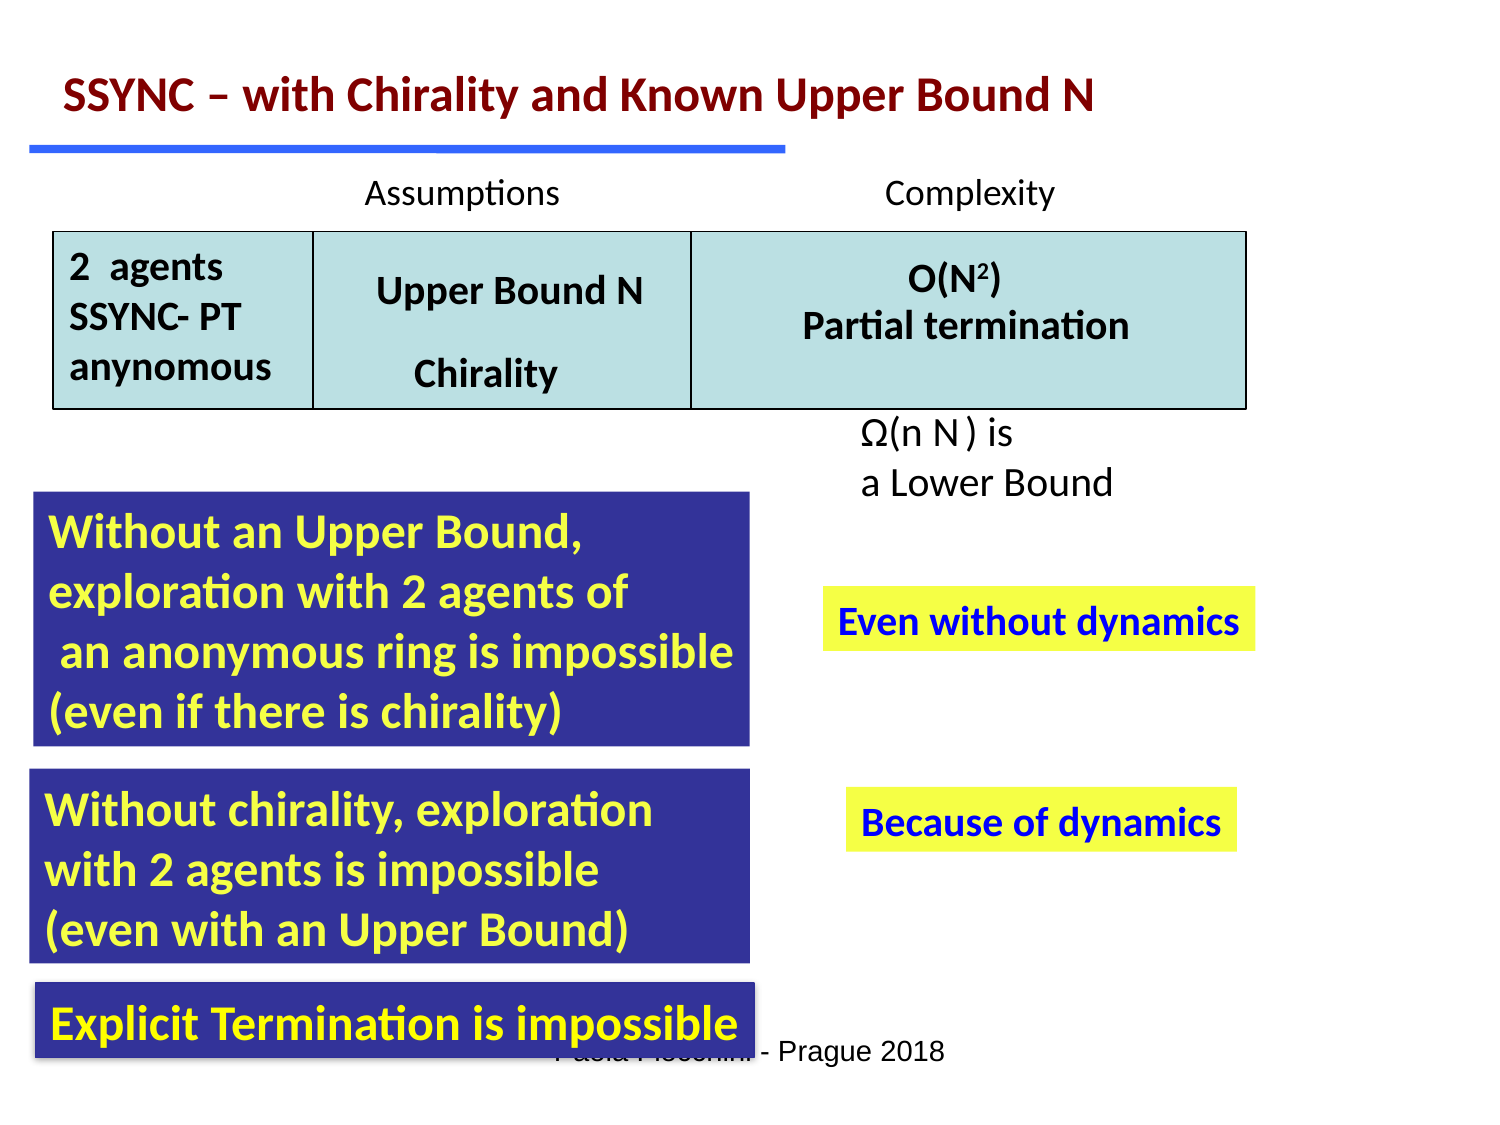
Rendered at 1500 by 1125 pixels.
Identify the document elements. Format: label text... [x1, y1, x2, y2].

text_box [147, 361, 178, 437]
text_box 2 agents SSYNC- PT anynomous [54, 231, 287, 447]
text_box Upper Bound N [361, 255, 659, 321]
text_box [314, 231, 690, 409]
text_box Explicit Termination is impossible [35, 982, 755, 1058]
text_box SSYNC – with Chirality and Known Upper Bound N [48, 54, 1111, 190]
text_box Without chirality, exploration with 2 agents is impossible (even with an Upper Bound) [29, 768, 750, 964]
text_box O(N2) [893, 243, 1018, 290]
text_box Chirality [399, 338, 592, 403]
text_box Even without dynamics [823, 586, 1256, 651]
text_box [287, 231, 312, 409]
text_box Without an Upper Bound, exploration with 2 agents of an anonymous ring is impossible (even if there is chirality) [33, 491, 750, 747]
text_box Assumptions [349, 160, 576, 221]
text_box Complexity [870, 160, 1071, 221]
footer Paola Flocchini - Prague 2018 [512, 1025, 988, 1100]
text_box [692, 231, 1247, 409]
text_box Because of dynamics [846, 786, 1237, 852]
text_box Ω(n N ) is a Lower Bound [845, 397, 1130, 512]
text_box Partial termination [787, 290, 1146, 356]
